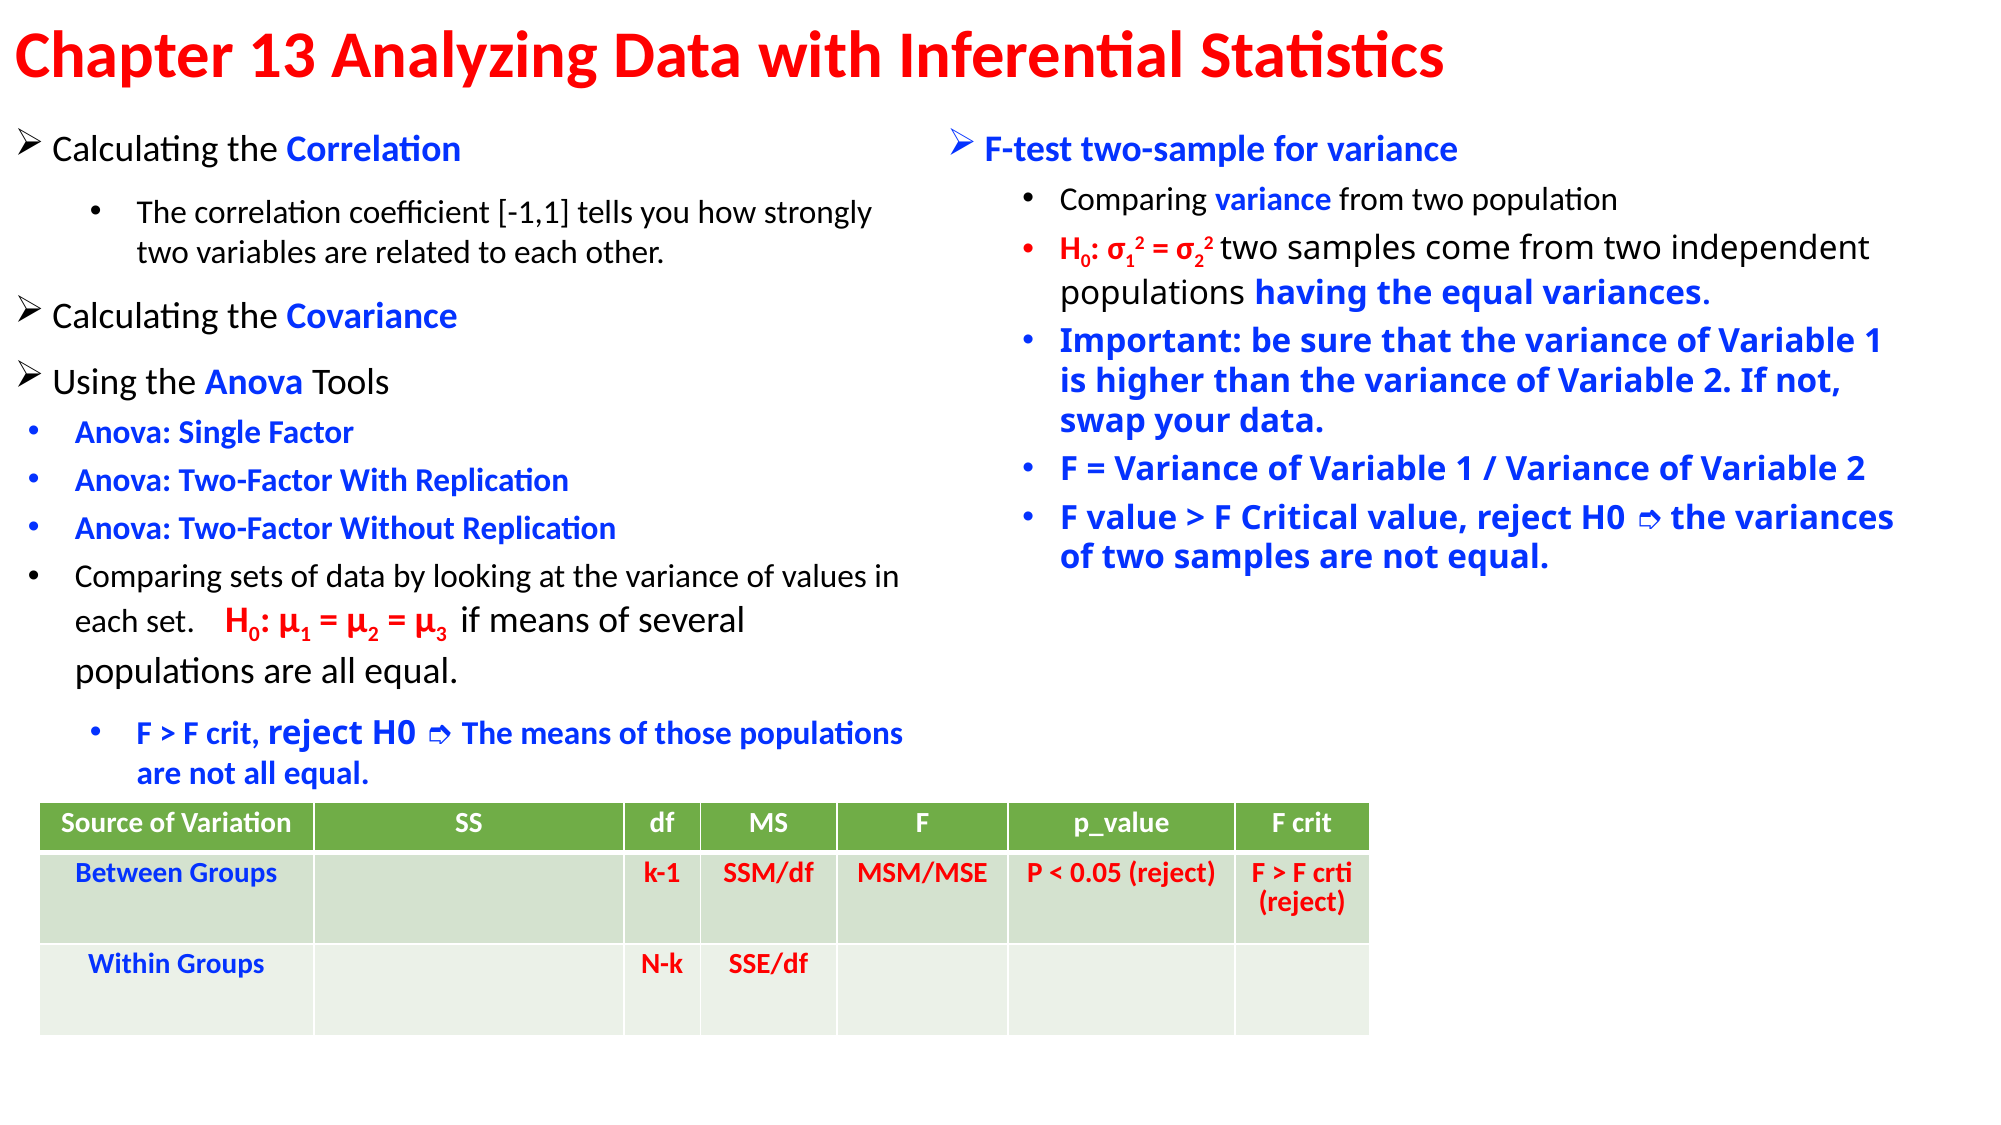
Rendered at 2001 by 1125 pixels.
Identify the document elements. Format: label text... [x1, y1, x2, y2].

text_box F-test two-sample for variance Comparing variance from two population H0: σ12 = σ22 two samples come from two independent populations having the equal variances. Important: be sure that the variance of Variable 1 is higher than the variance of Variable 2. If not, swap your data. F = Variance of Variable 1 / Variance of Variable 2 F value > F Critical value, reject H0 ➮ the variances of two samples are not equal. [932, 116, 1933, 583]
text_box Calculating the Correlation The correlation coefficient [-1,1] tells you how strongly two variables are related to each other. Calculating the Covariance Using the Anova Tools Anova: Single Factor Anova: Two-Factor With Replication Anova: Two-Factor Without Replication Comparing sets of data by looking at the variance of values in each set. H0: μ1 = μ2 = μ3 if means of several populations are all equal. F > F crit, reject H0 ➮ The means of those populations are not all equal. [0, 116, 933, 799]
title Chapter 13 Analyzing Data with Inferential Statistics [0, 3, 2000, 110]
